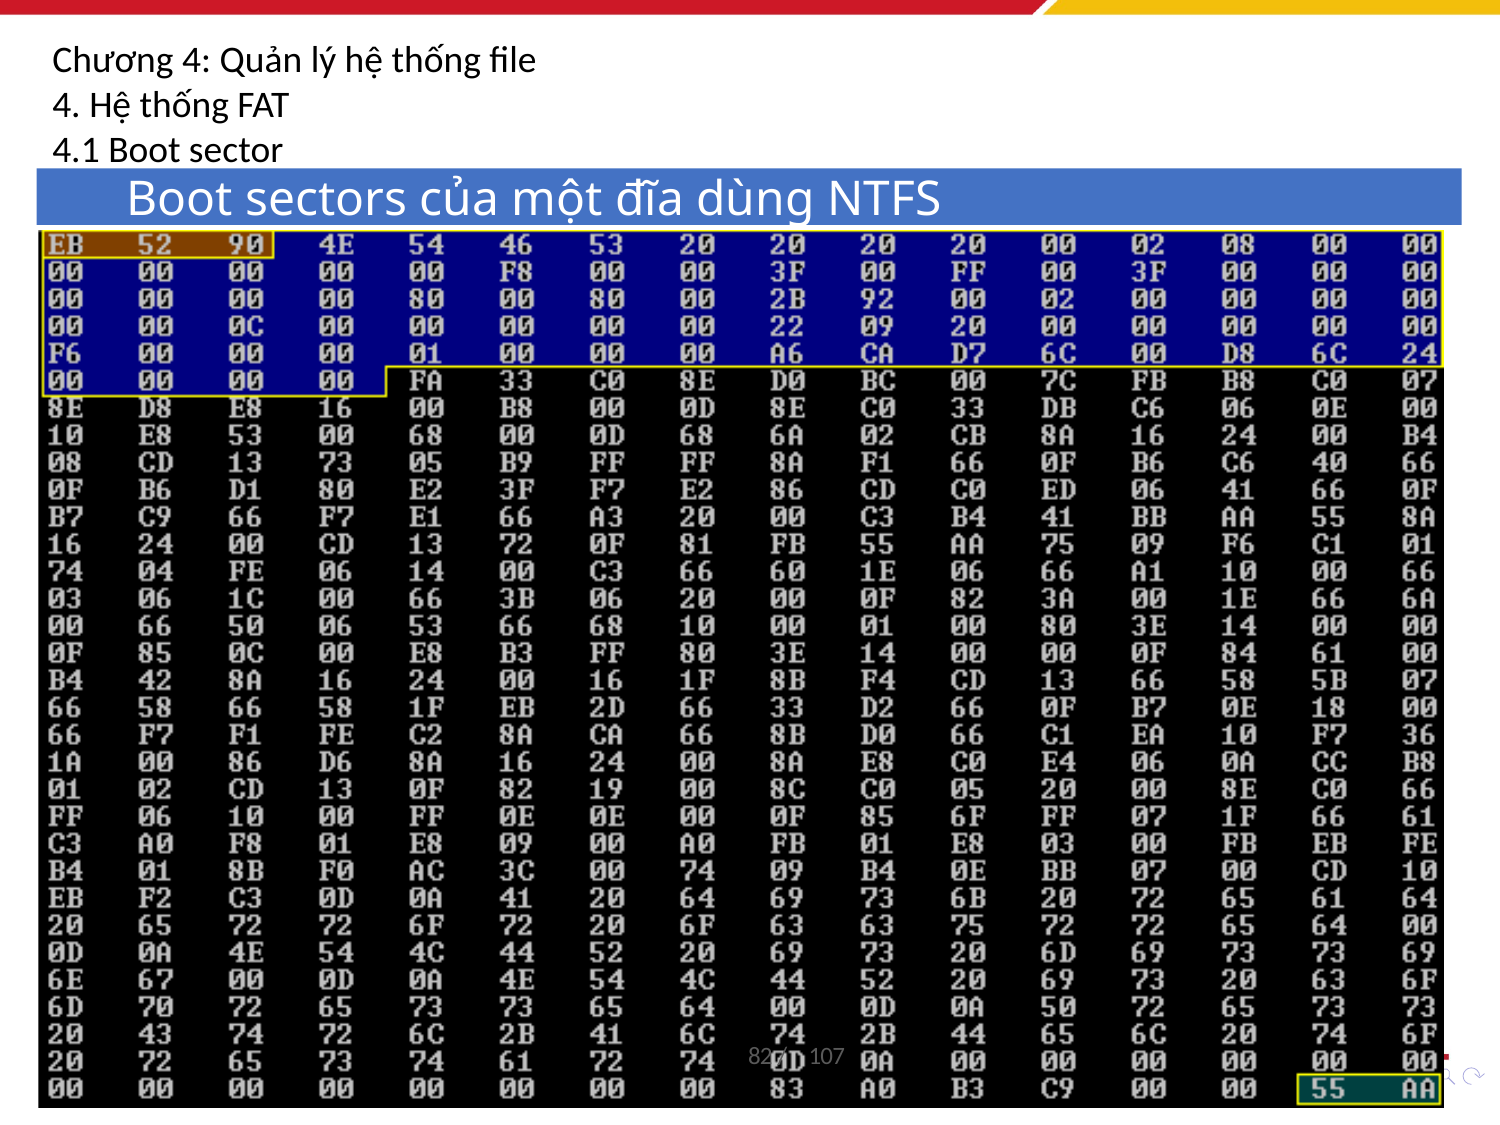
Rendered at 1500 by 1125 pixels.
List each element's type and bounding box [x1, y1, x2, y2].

picture [0, 0, 1500, 1125]
text_box [36, 27, 1472, 226]
text_box [38, 230, 1455, 1108]
text_box [1463, 1067, 1485, 1085]
slide_number [654, 728, 846, 1125]
